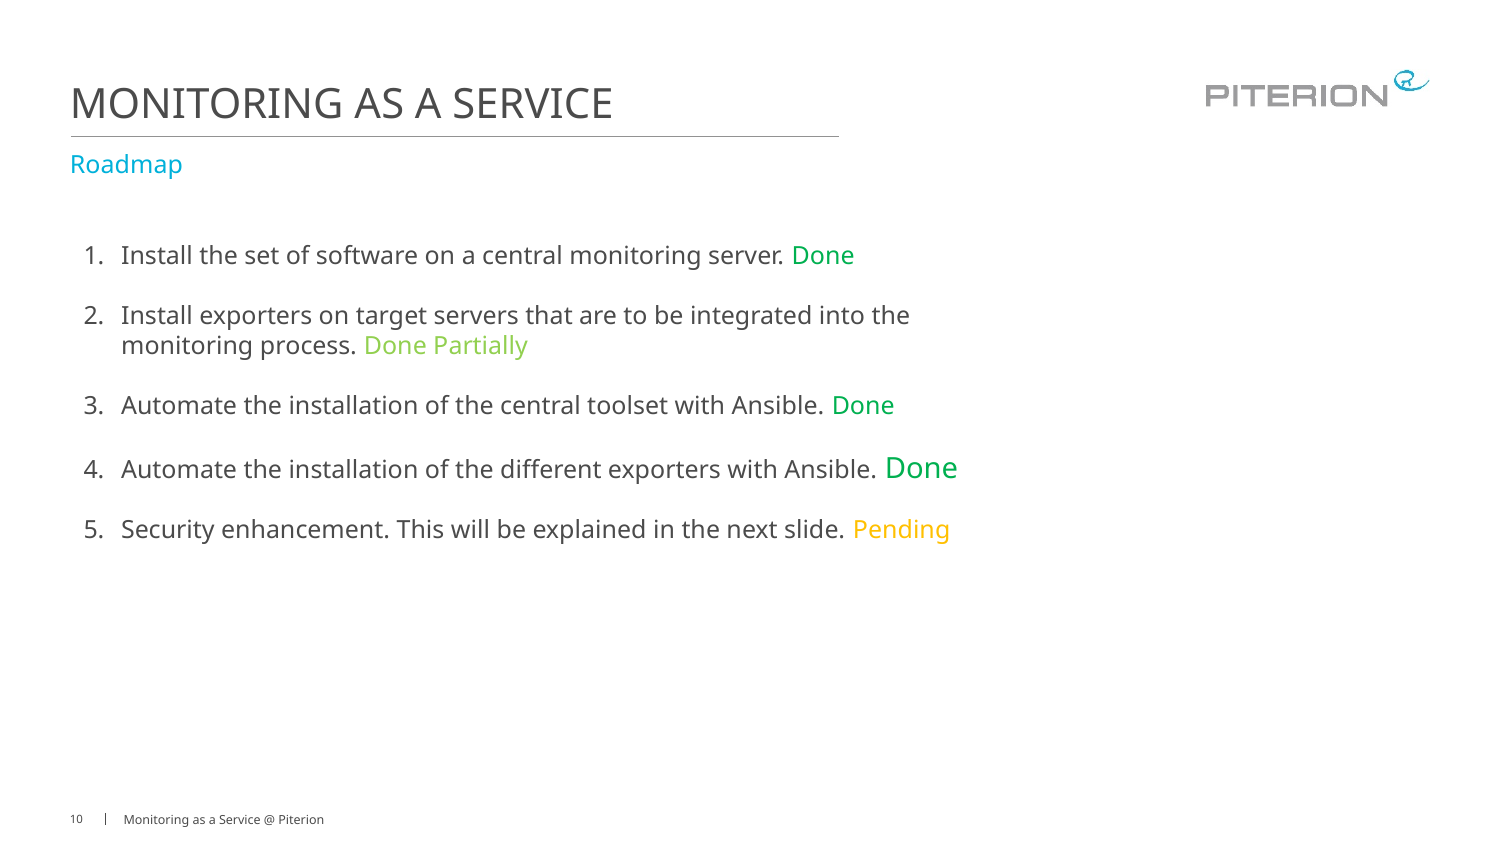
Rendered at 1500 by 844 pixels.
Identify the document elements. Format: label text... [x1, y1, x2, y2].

title Monitoring as a service [64, 70, 838, 133]
picture [1205, 69, 1430, 107]
text_box Install the set of software on a central monitoring server. Done Install exporters on target servers that are to be integrated into the monitoring process. Done Partially Automate the installation of the central toolset with Ansible. Done Automate the installation of the different exporters with Ansible. Done Security enhancement. This will be explained in the next slide. Pending [77, 233, 1026, 550]
footer Monitoring as a Service @ Piterion [117, 807, 624, 832]
slide_number 10 [64, 807, 106, 832]
list Roadmap [64, 142, 889, 185]
